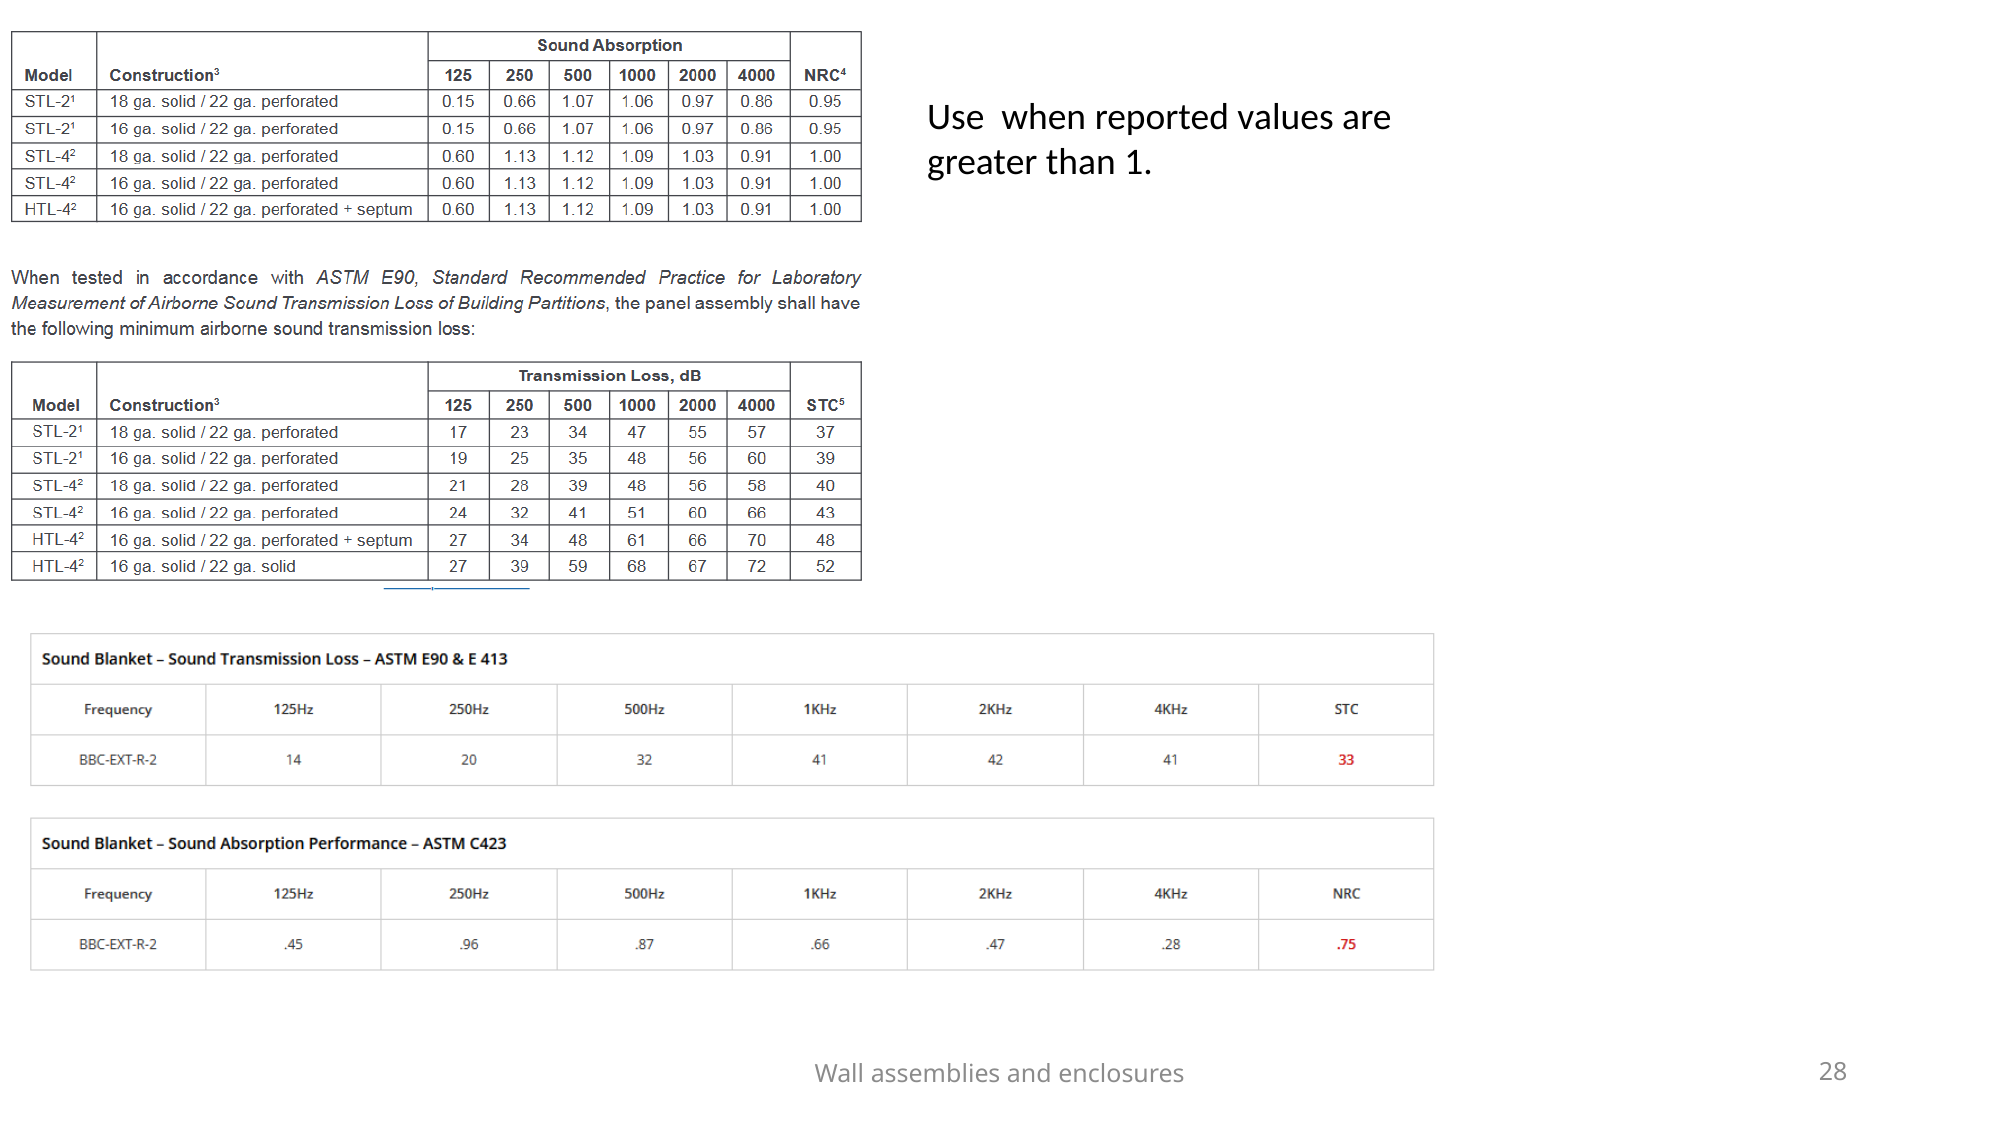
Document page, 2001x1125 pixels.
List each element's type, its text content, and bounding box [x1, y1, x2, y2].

footer Wall assemblies and enclosures [662, 1042, 1338, 1103]
slide_number 28 [1412, 1042, 1863, 1103]
picture [0, 22, 1459, 983]
